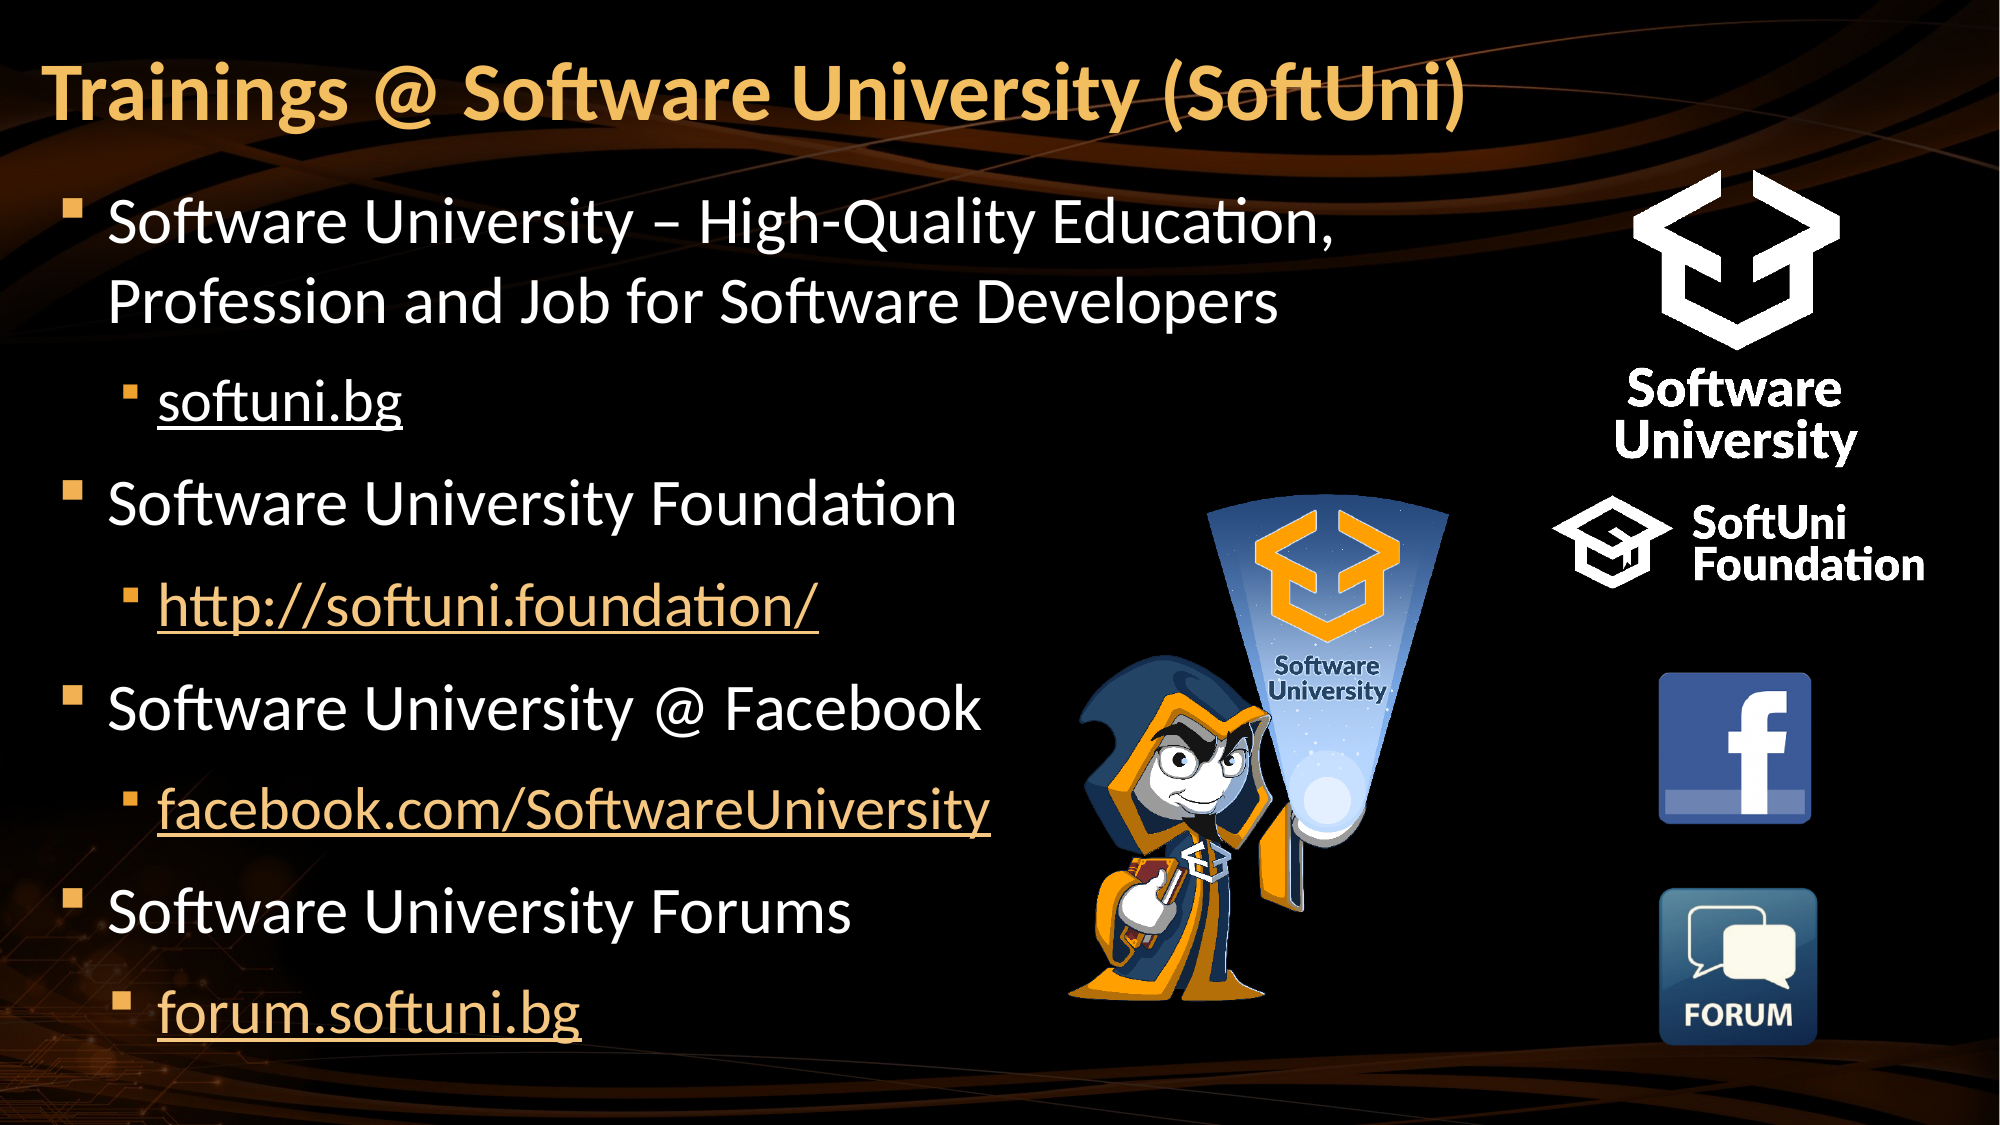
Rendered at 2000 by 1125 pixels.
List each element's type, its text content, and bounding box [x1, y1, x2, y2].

picture [0, 0, 2000, 1125]
title Trainings @ Software University (SoftUni) [23, 16, 1513, 171]
list Software University – High-Quality Education, Profession and Job for Software Developers softuni.bg Software University Foundation http://softuni.foundation/ Software University @ Facebook facebook.com/SoftwareUniversity Software University Forums forum.softuni.bg [39, 170, 1588, 1096]
